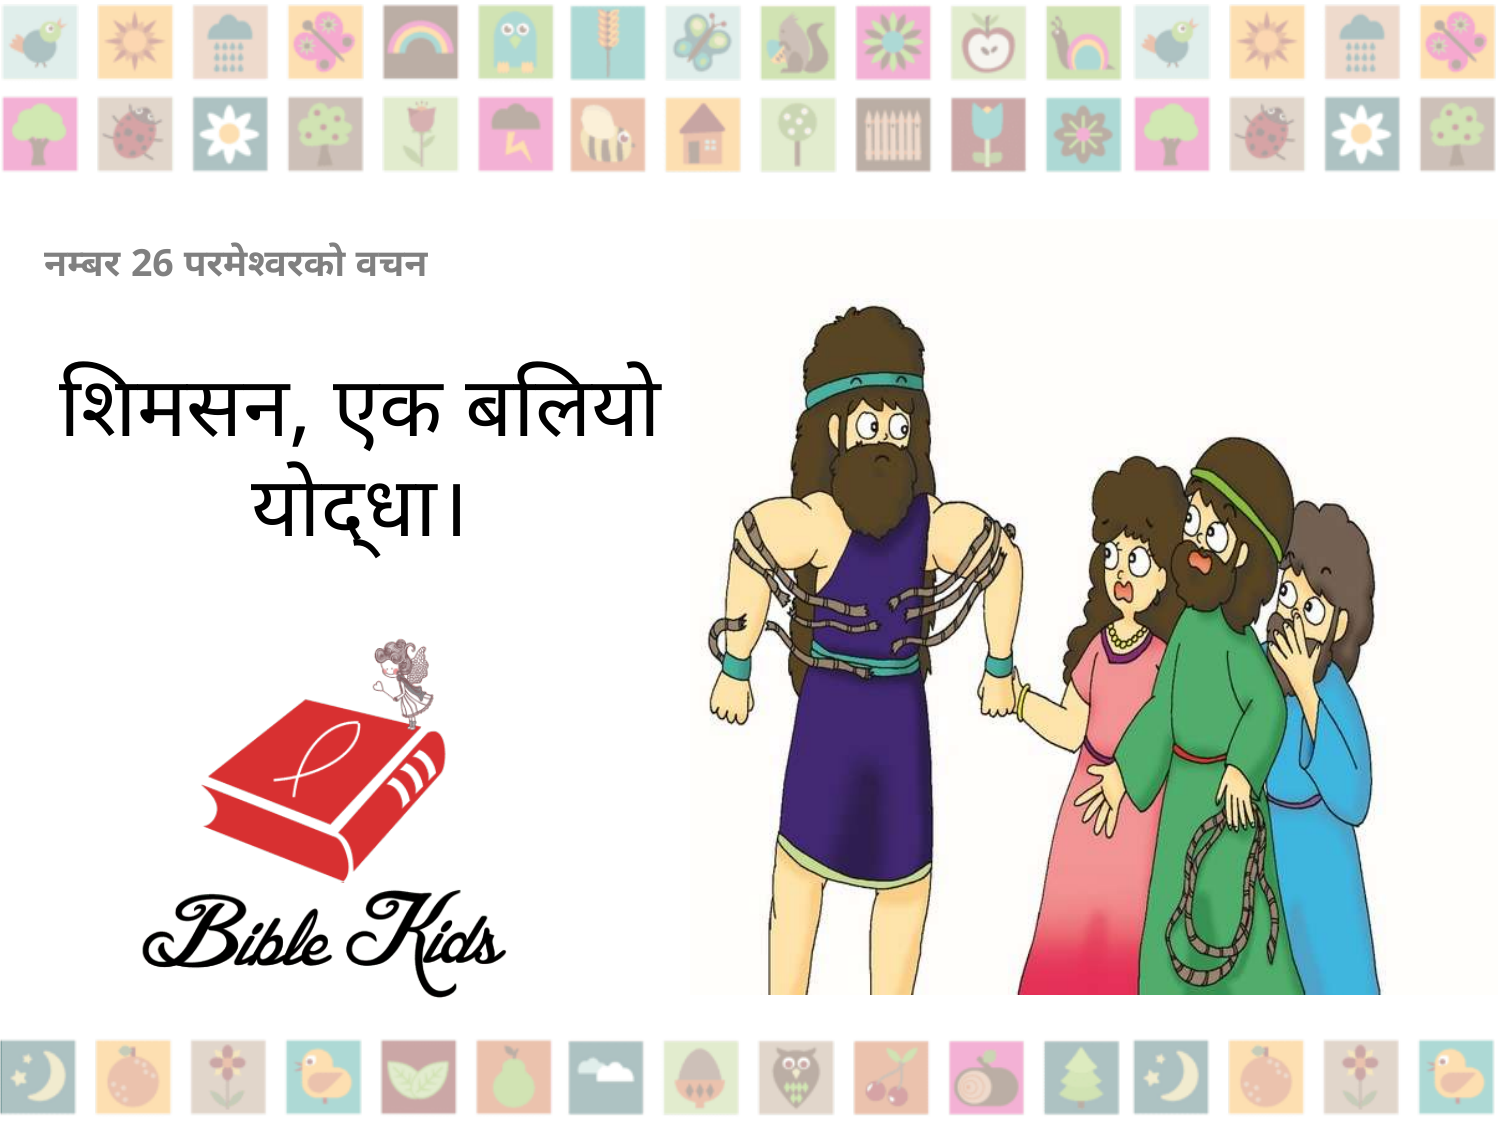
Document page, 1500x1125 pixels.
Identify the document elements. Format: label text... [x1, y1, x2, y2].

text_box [0, 3, 1500, 181]
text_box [0, 1028, 1500, 1118]
text_box शिमसन, एक बलियो योद्धा। [29, 345, 685, 561]
picture [690, 219, 1498, 996]
text_box नम्बर 26 परमेश्वरको वचन [29, 231, 606, 292]
picture [117, 600, 544, 1027]
